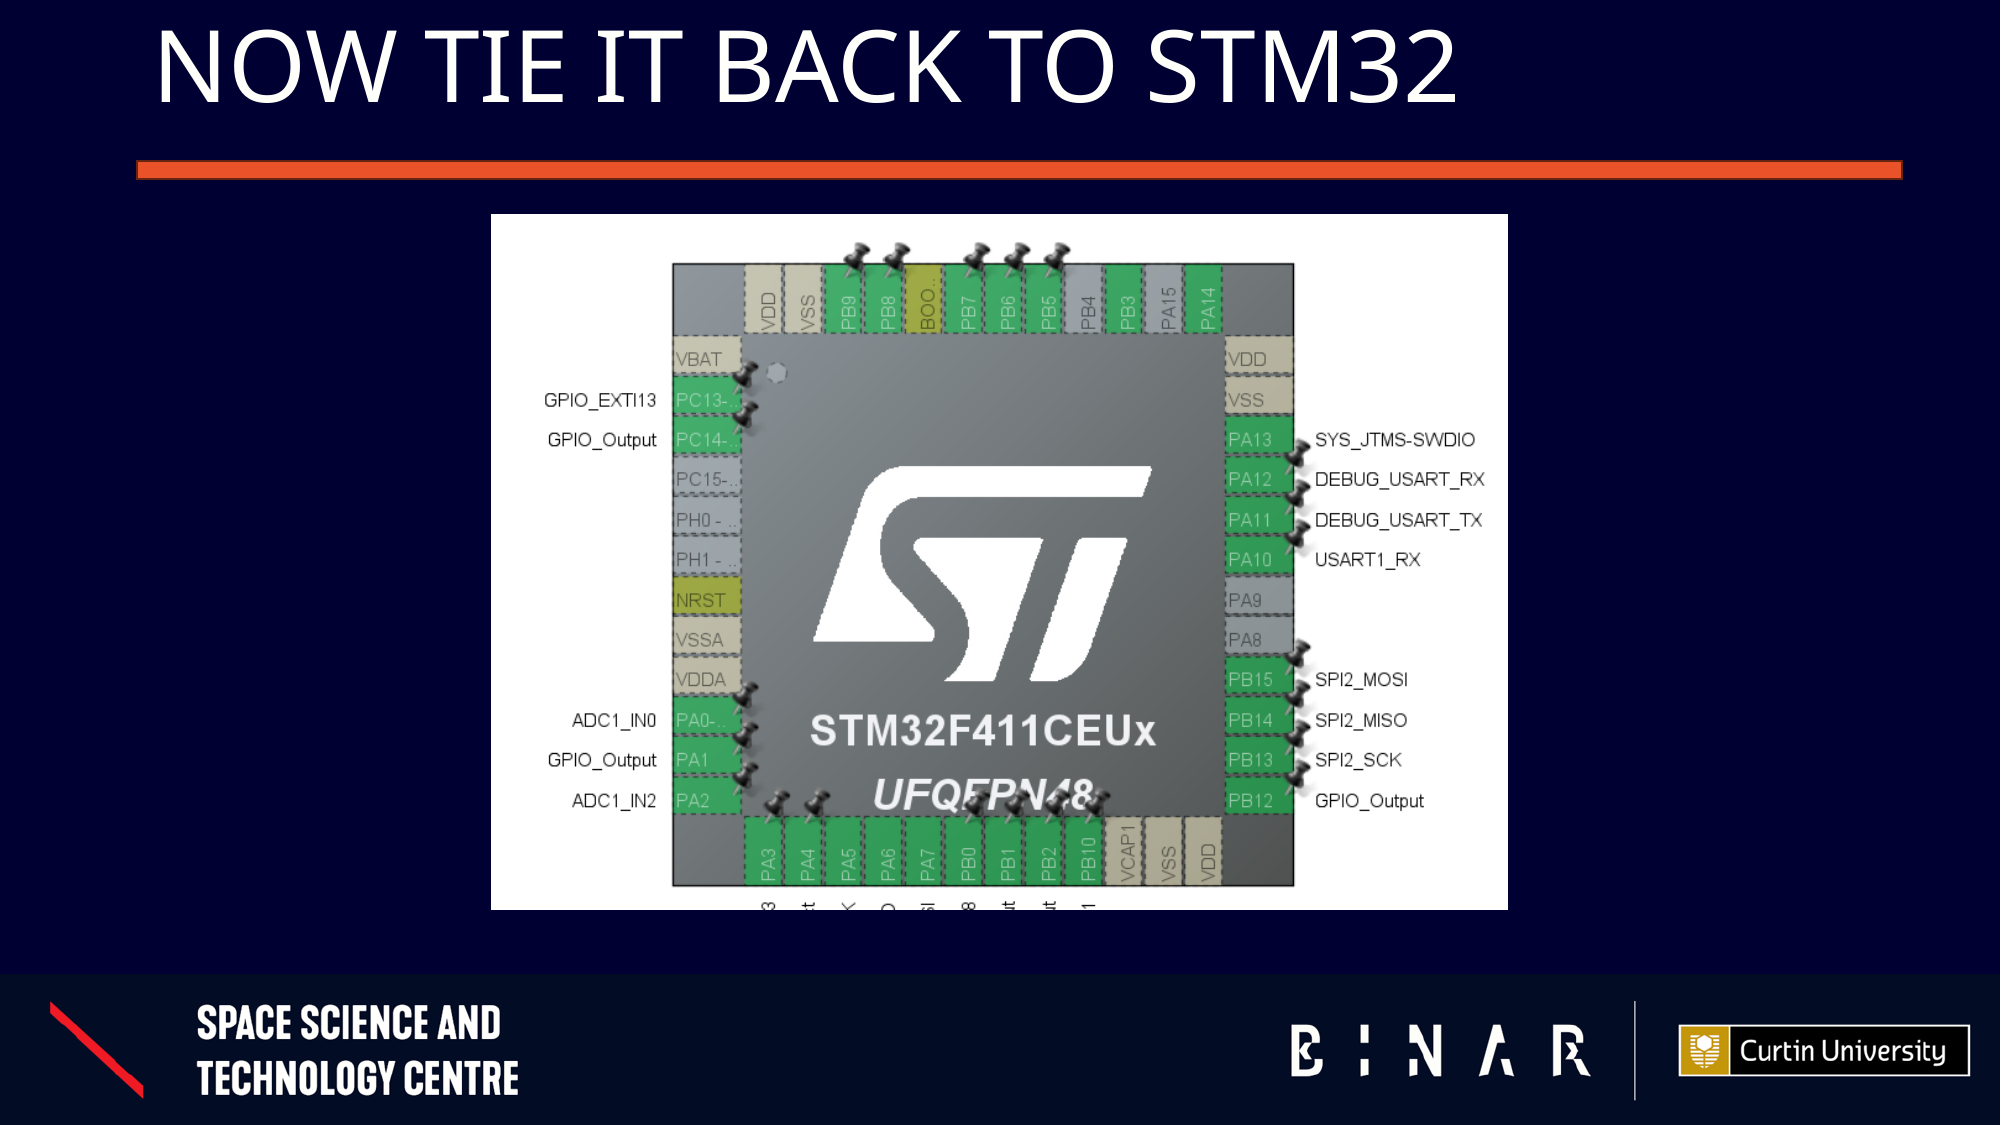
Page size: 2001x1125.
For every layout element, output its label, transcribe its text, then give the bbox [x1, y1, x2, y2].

text_box [136, 160, 1903, 180]
picture [0, 974, 2000, 1125]
picture [491, 214, 1508, 911]
text_box NOW TIE IT BACK TO STM32 [137, 0, 1863, 179]
